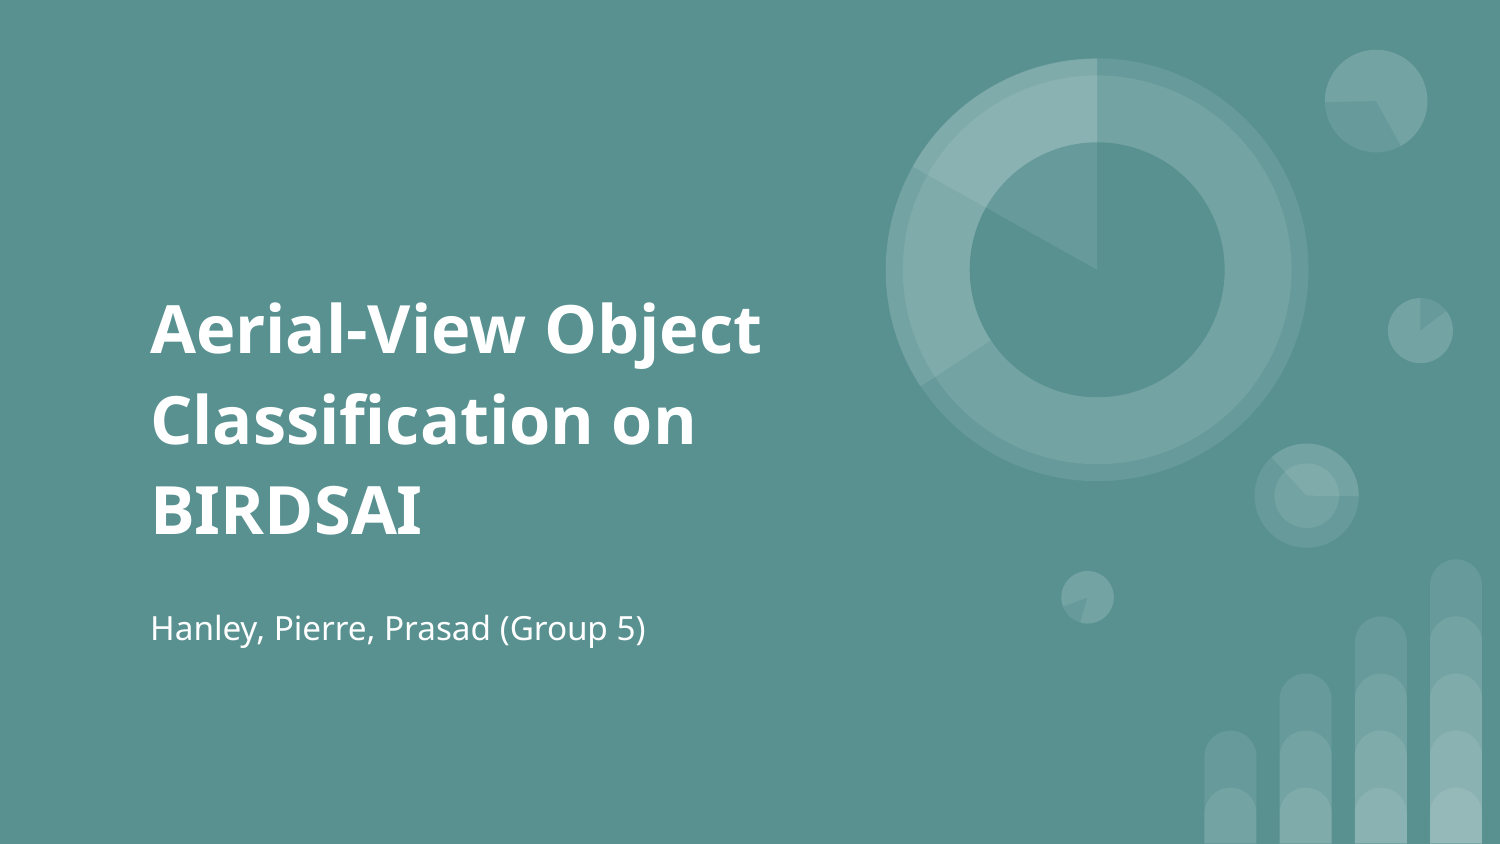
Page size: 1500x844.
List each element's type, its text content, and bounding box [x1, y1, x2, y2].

subtitle Hanley, Pierre, Prasad (Group 5) [135, 589, 834, 704]
title Aerial-View Object Classification on BIRDSAI [135, 264, 834, 572]
